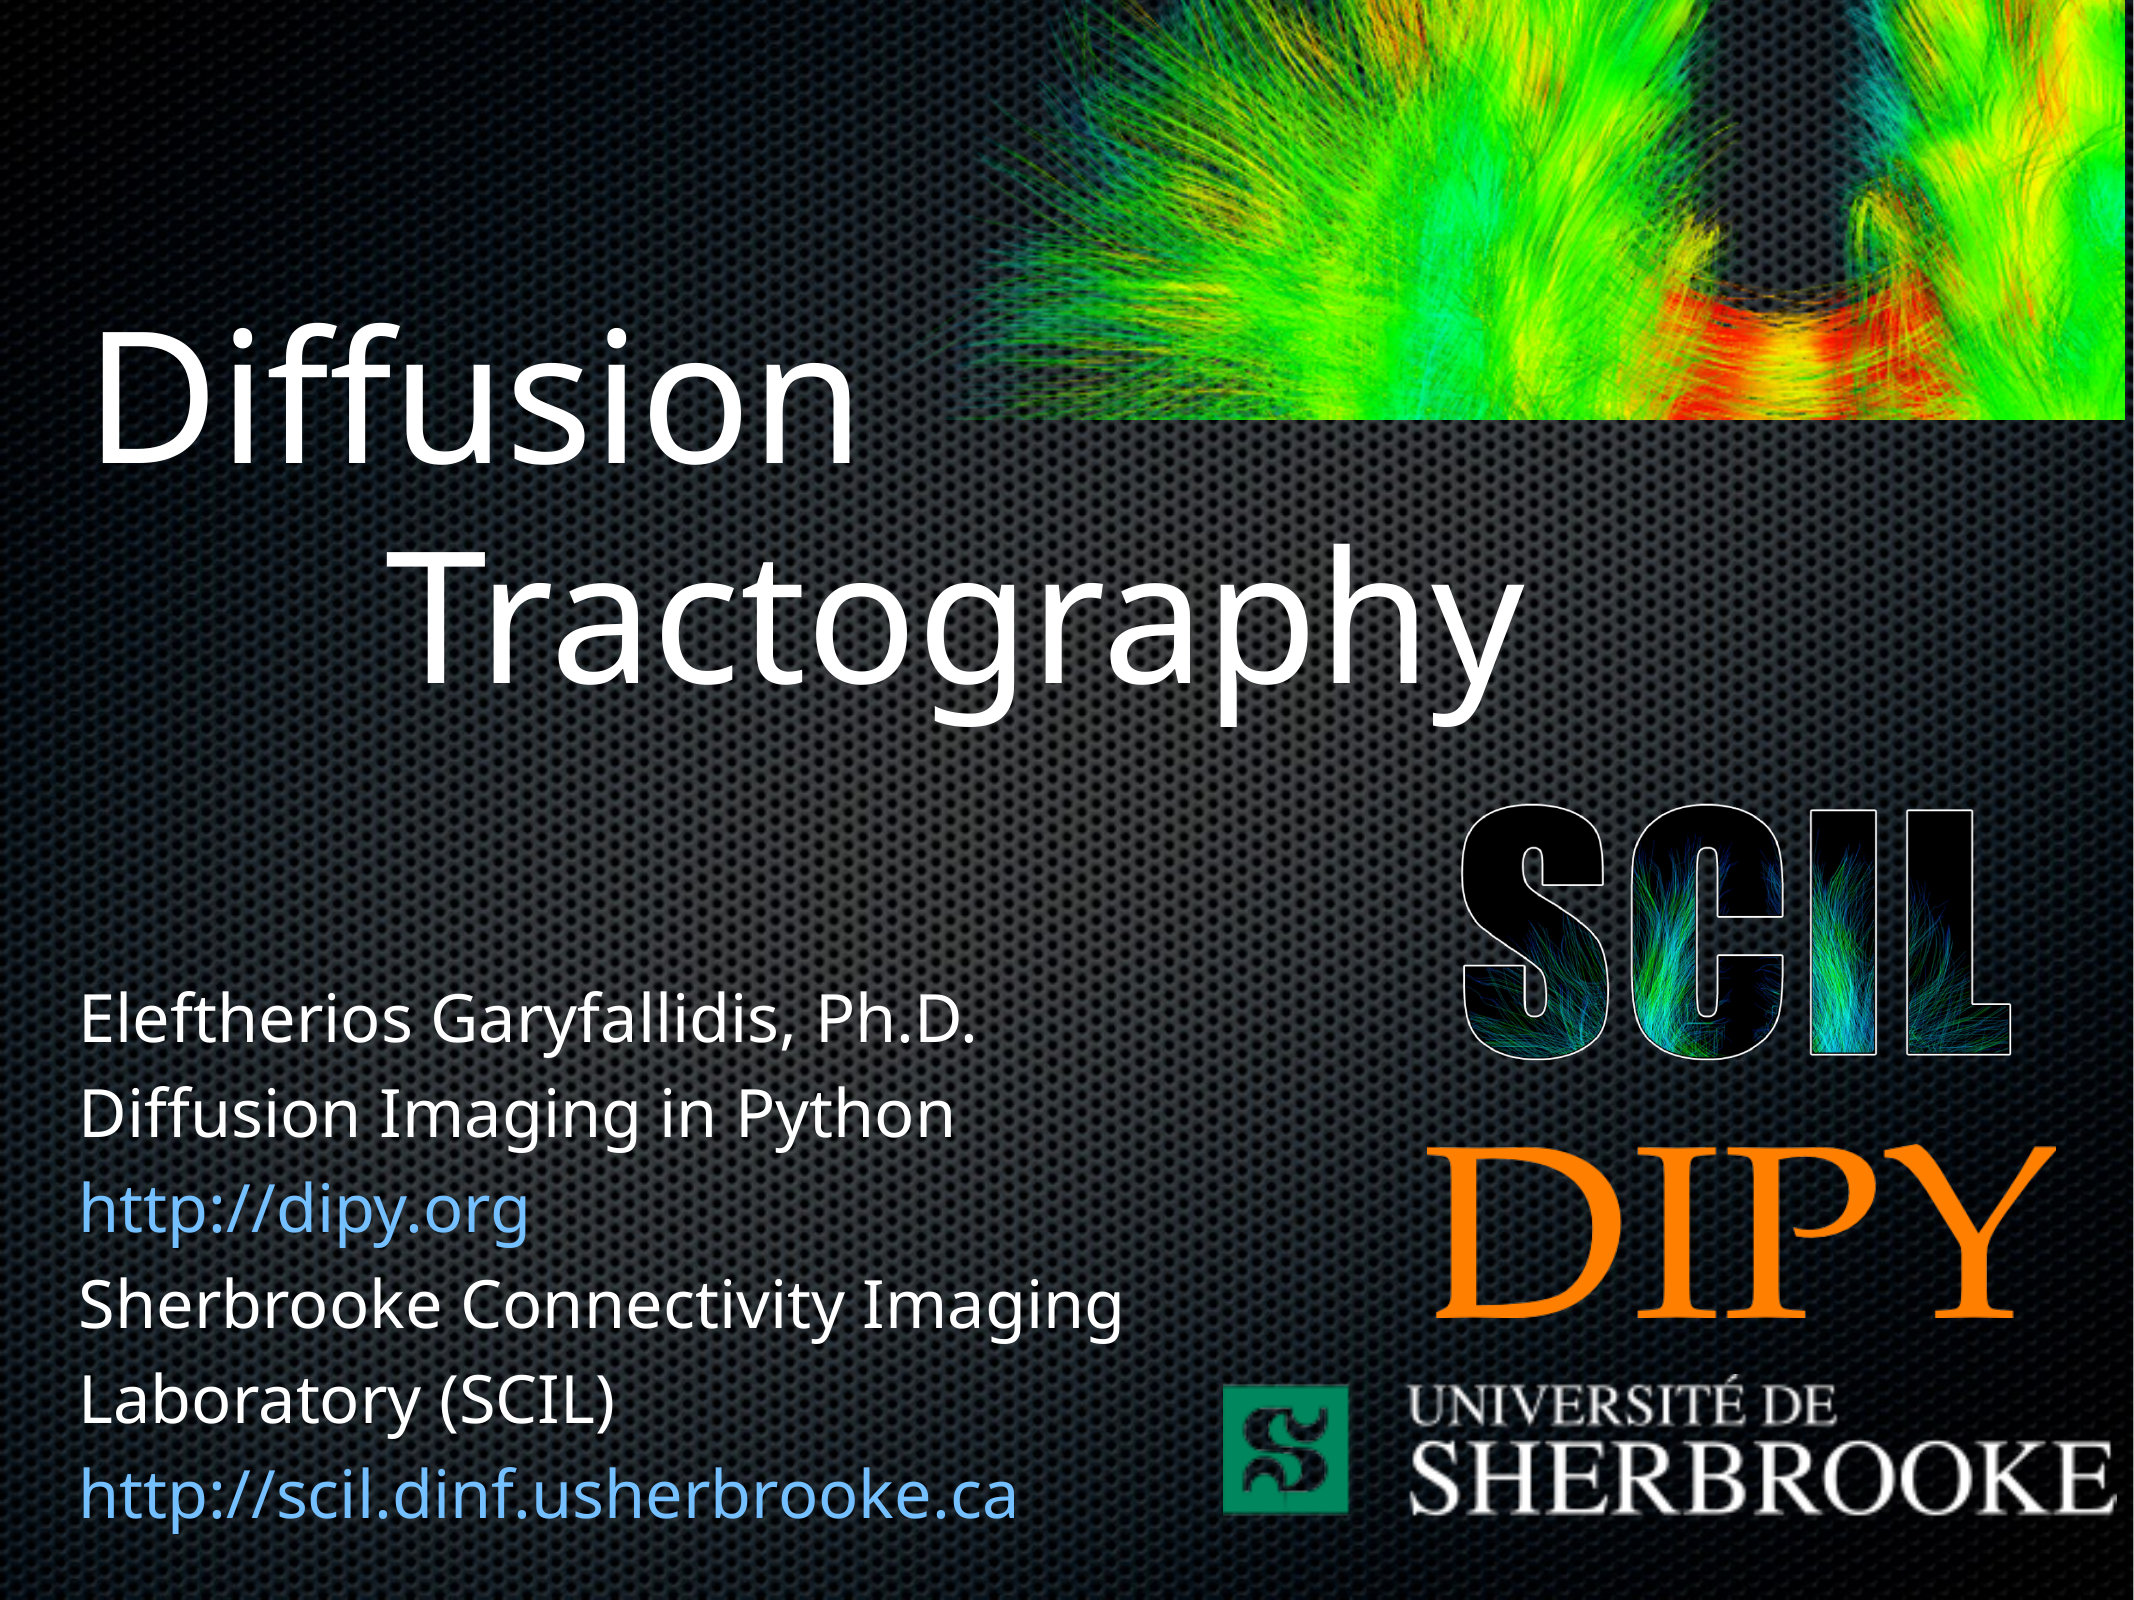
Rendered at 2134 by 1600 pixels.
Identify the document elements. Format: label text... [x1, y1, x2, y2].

picture [0, 0, 2134, 1600]
list Eleftherios Garyfallidis, Ph.D. Diffusion Imaging in Python http://dipy.org Sherbrooke Connectivity Imaging Laboratory (SCIL) http://scil.dinf.usherbrooke.ca [66, 963, 1371, 1448]
title Diffusion Tractography [78, 211, 1934, 788]
